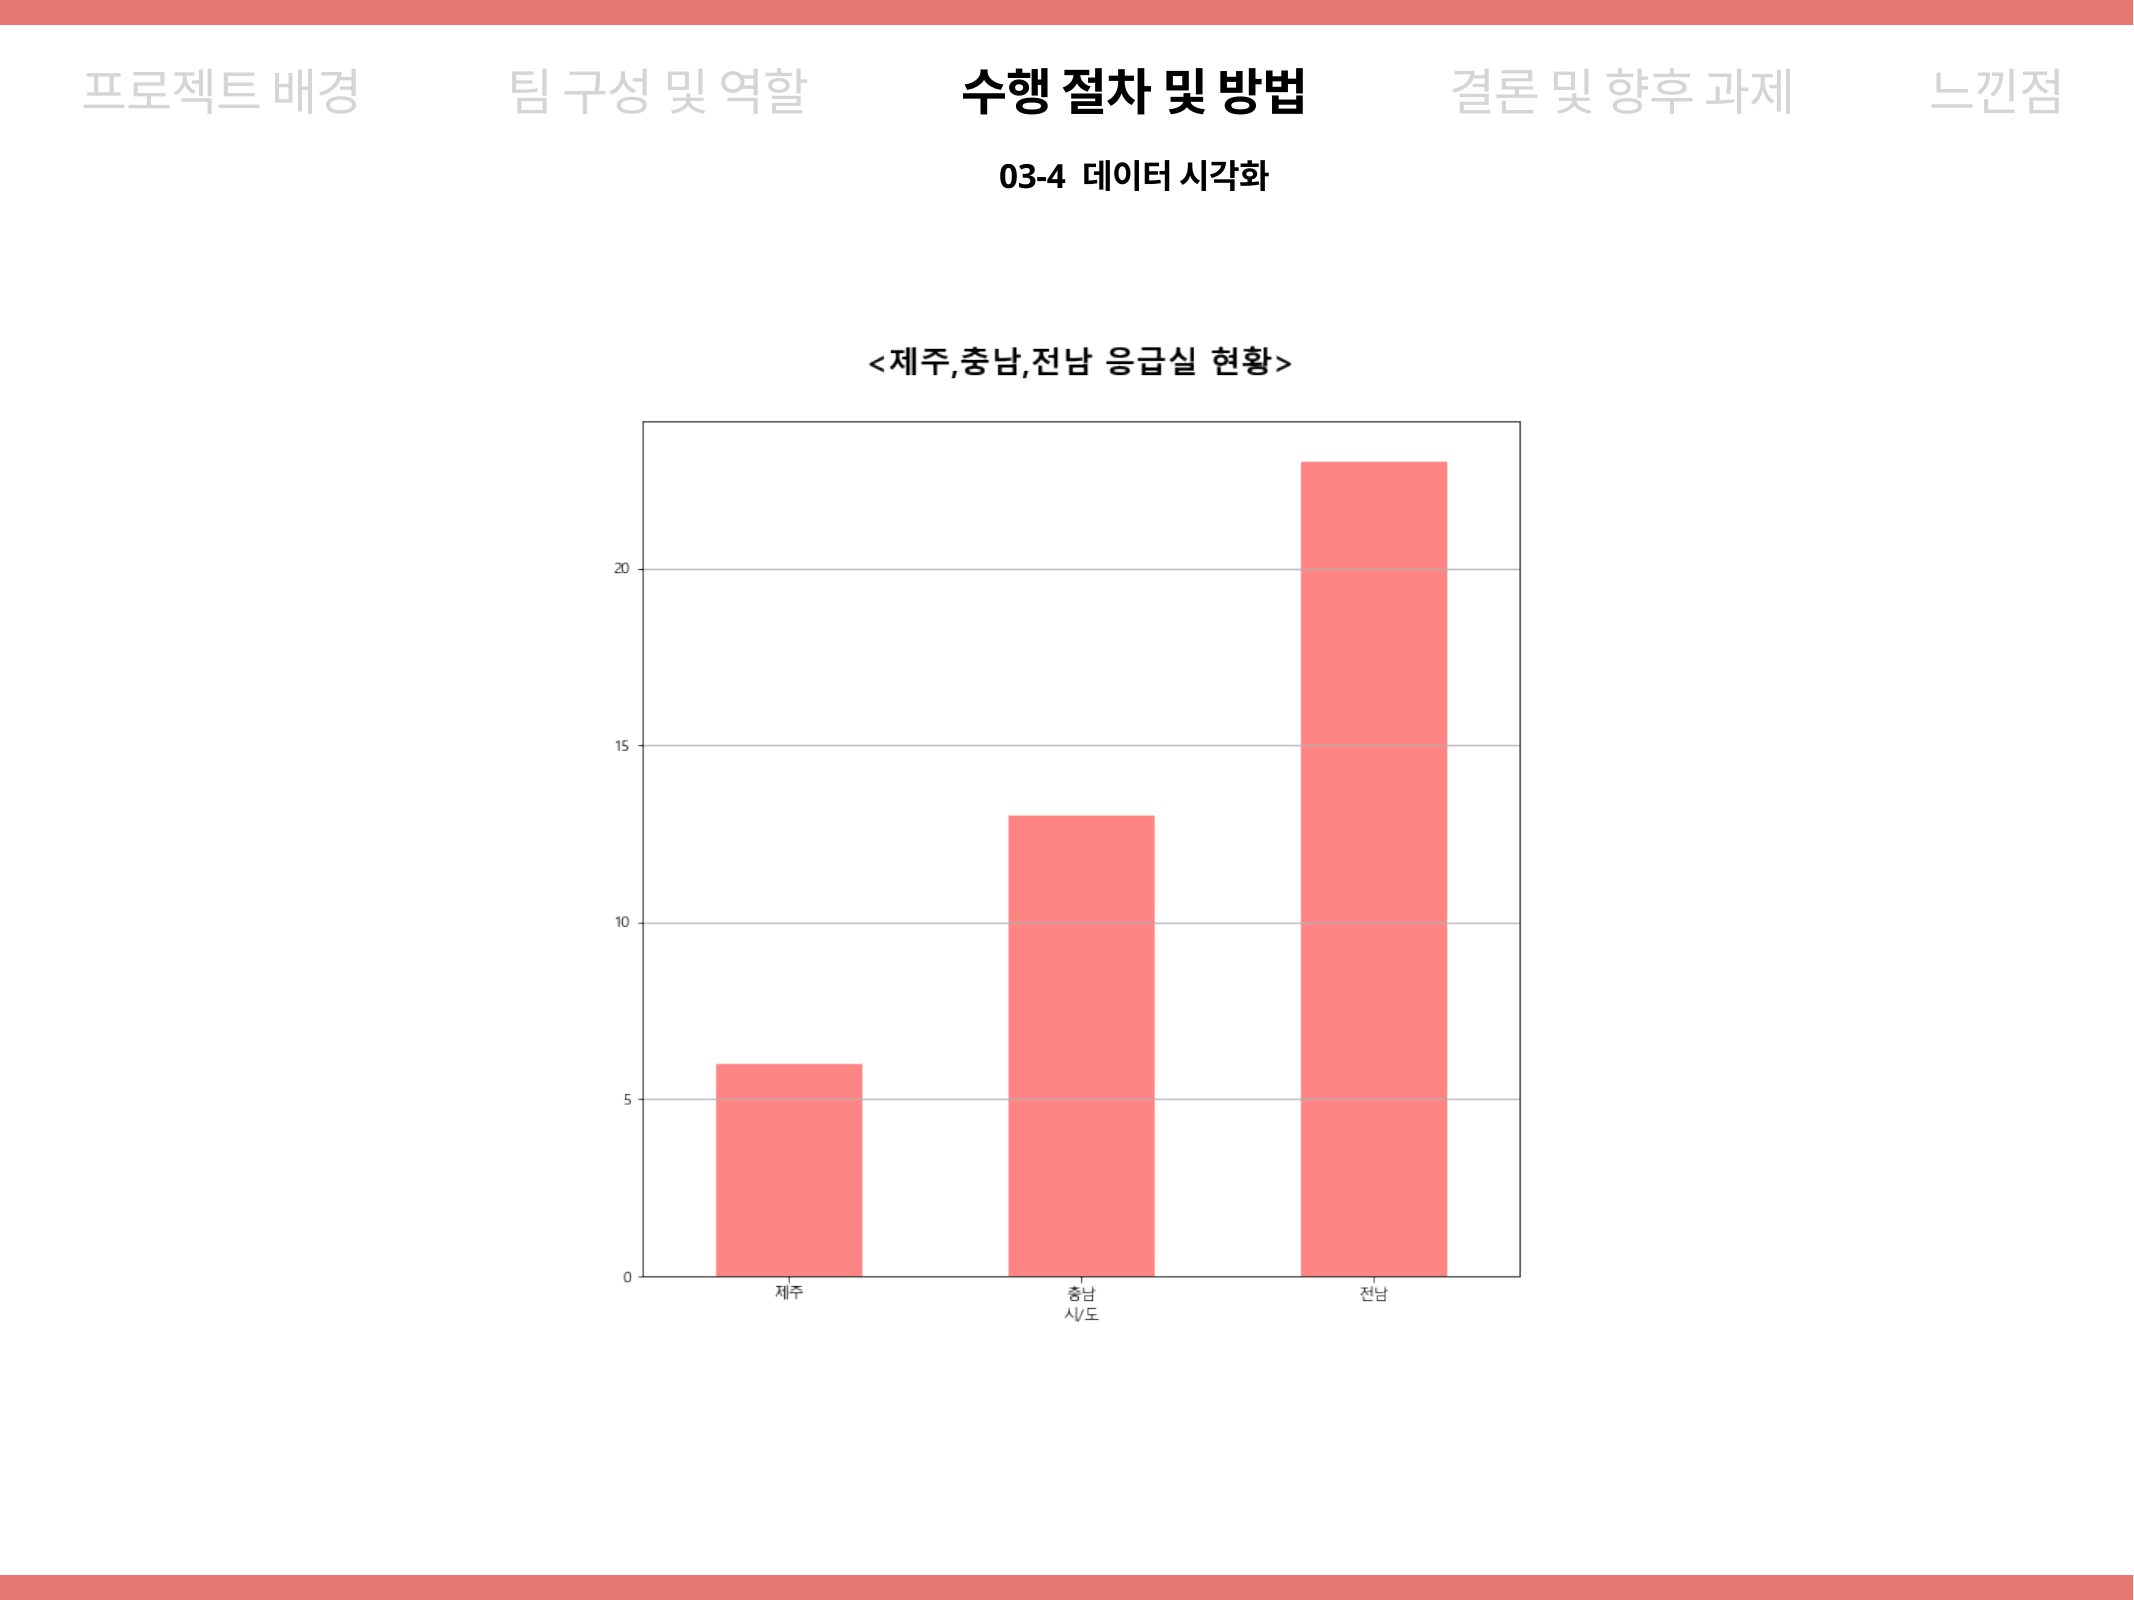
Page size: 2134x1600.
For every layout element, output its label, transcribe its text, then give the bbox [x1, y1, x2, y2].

text_box 느낀점 [1839, 59, 2134, 130]
text_box 팀 구성 및 역할 [427, 59, 892, 130]
text_box 프로젝트 배경 [17, 59, 427, 130]
text_box 결론 및 향후 과제 [1379, 59, 1839, 130]
text_box 03-4 데이터 시각화 [990, 147, 1279, 204]
text_box [0, 1575, 2134, 1600]
text_box [0, 0, 2134, 25]
picture [500, 286, 1633, 1419]
text_box 수행 절차 및 방법 [892, 59, 1378, 130]
